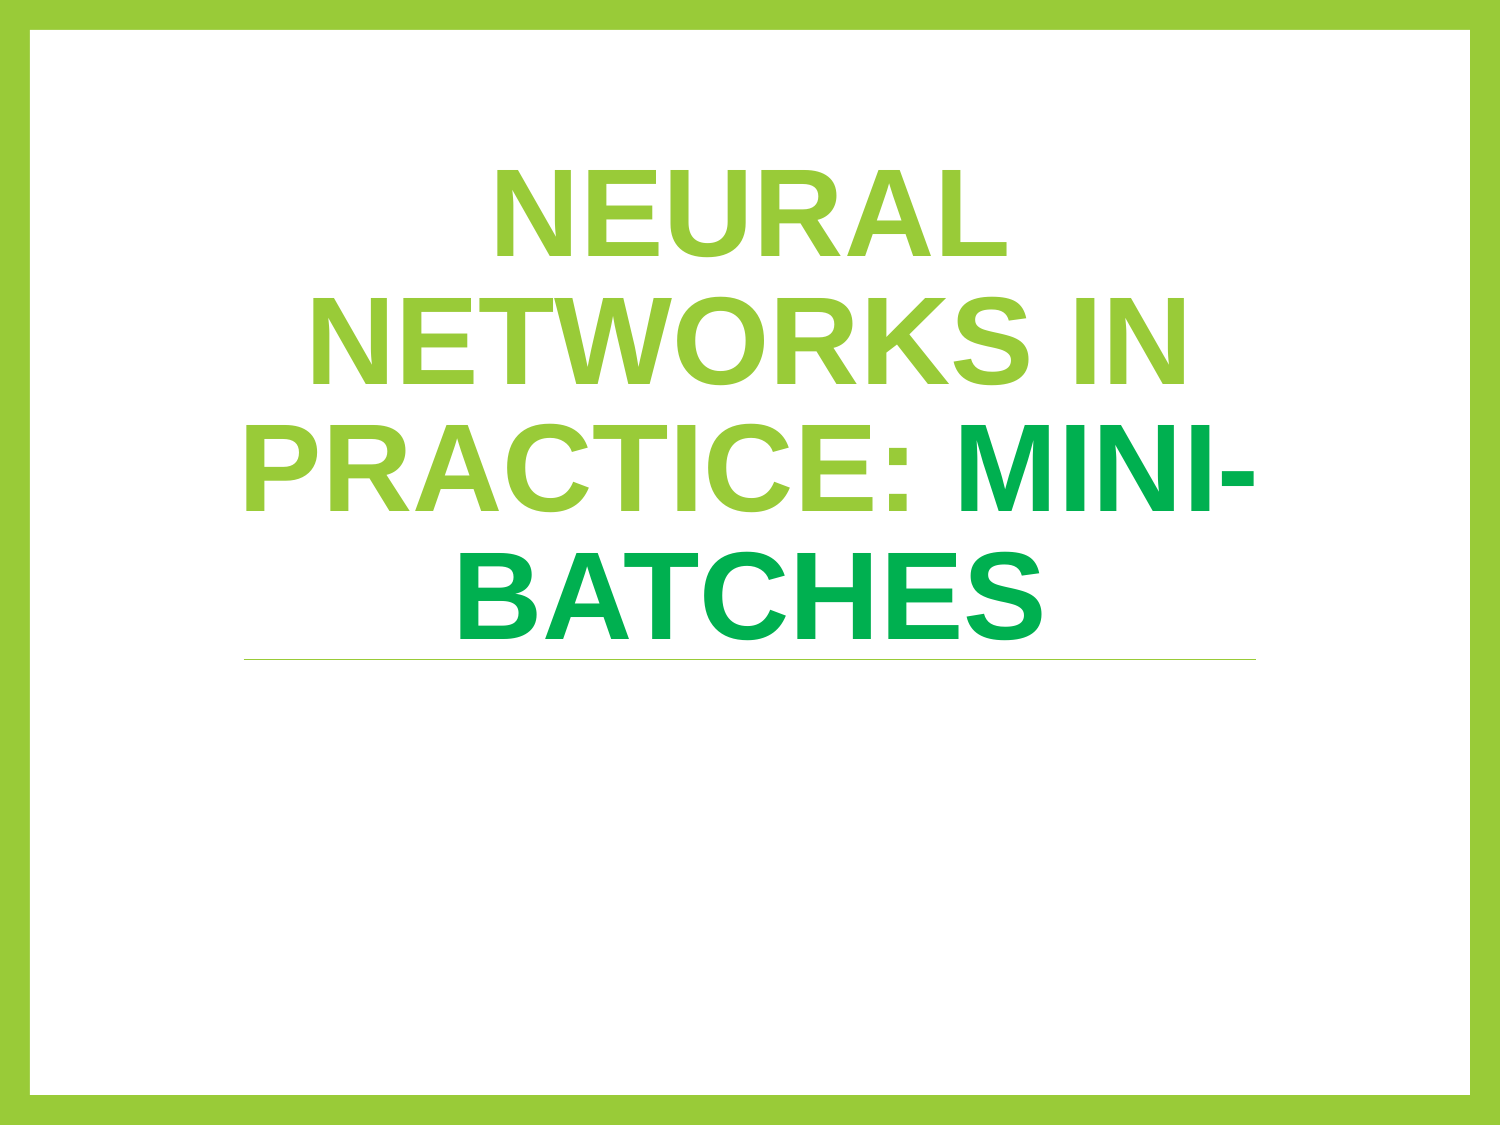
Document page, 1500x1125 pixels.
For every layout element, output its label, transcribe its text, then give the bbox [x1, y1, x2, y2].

title Neural Networks in Practice: Mini-batches [136, 192, 1363, 673]
